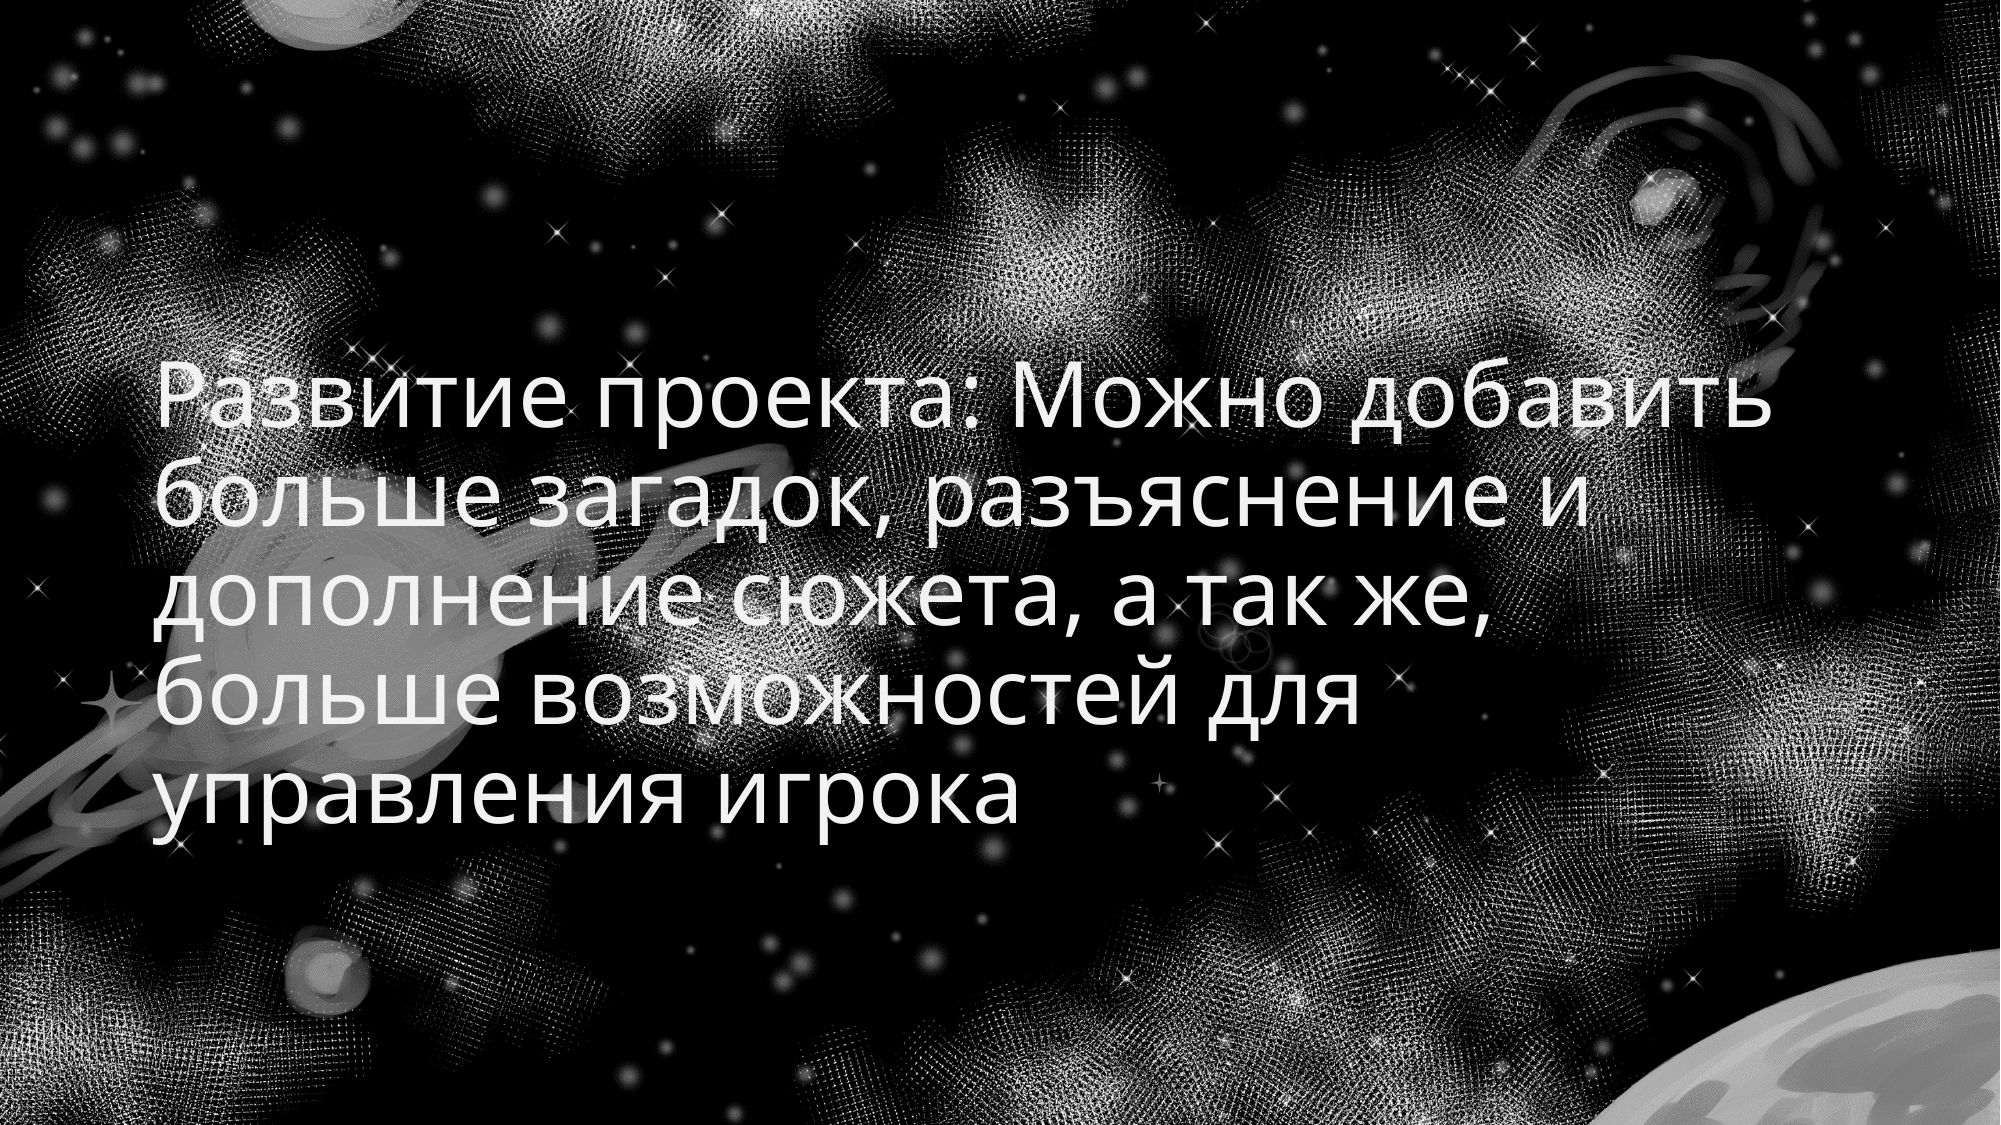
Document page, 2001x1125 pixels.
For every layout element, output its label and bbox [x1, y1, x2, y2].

list [0, 0, 2000, 1125]
